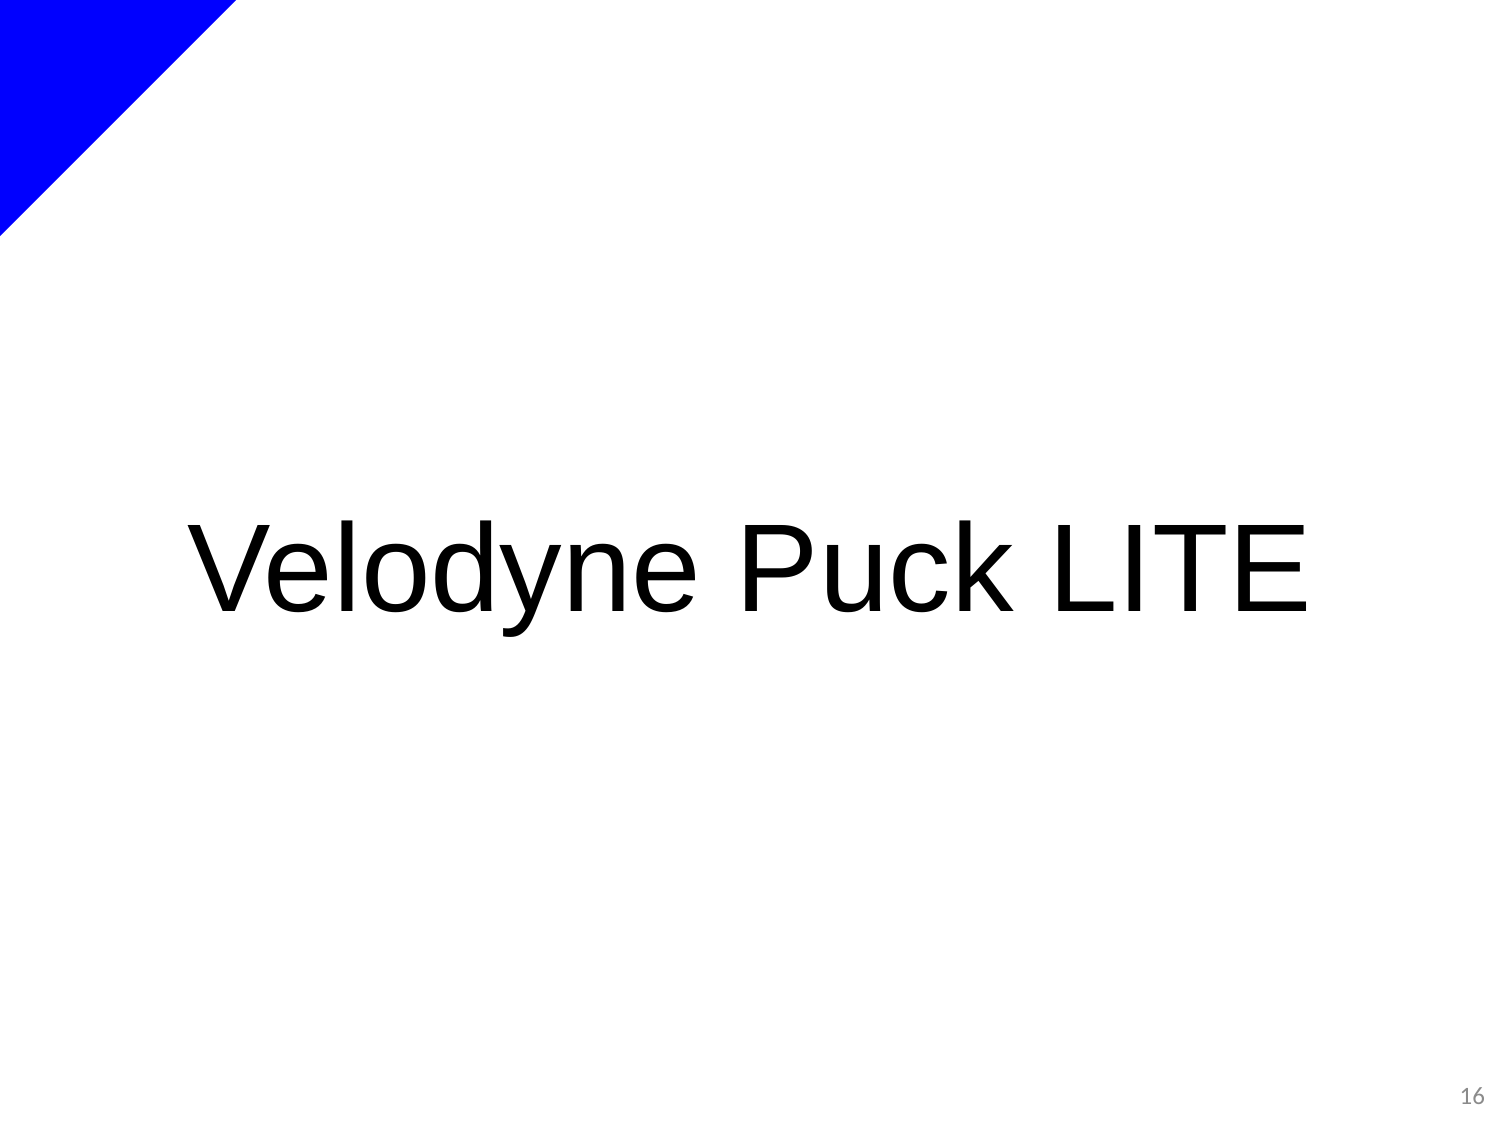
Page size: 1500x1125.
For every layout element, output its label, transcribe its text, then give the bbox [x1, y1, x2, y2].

slide_number 16 [1162, 1065, 1500, 1125]
text_box Velodyne Puck LITE [172, 479, 1328, 644]
text_box [0, 0, 238, 238]
